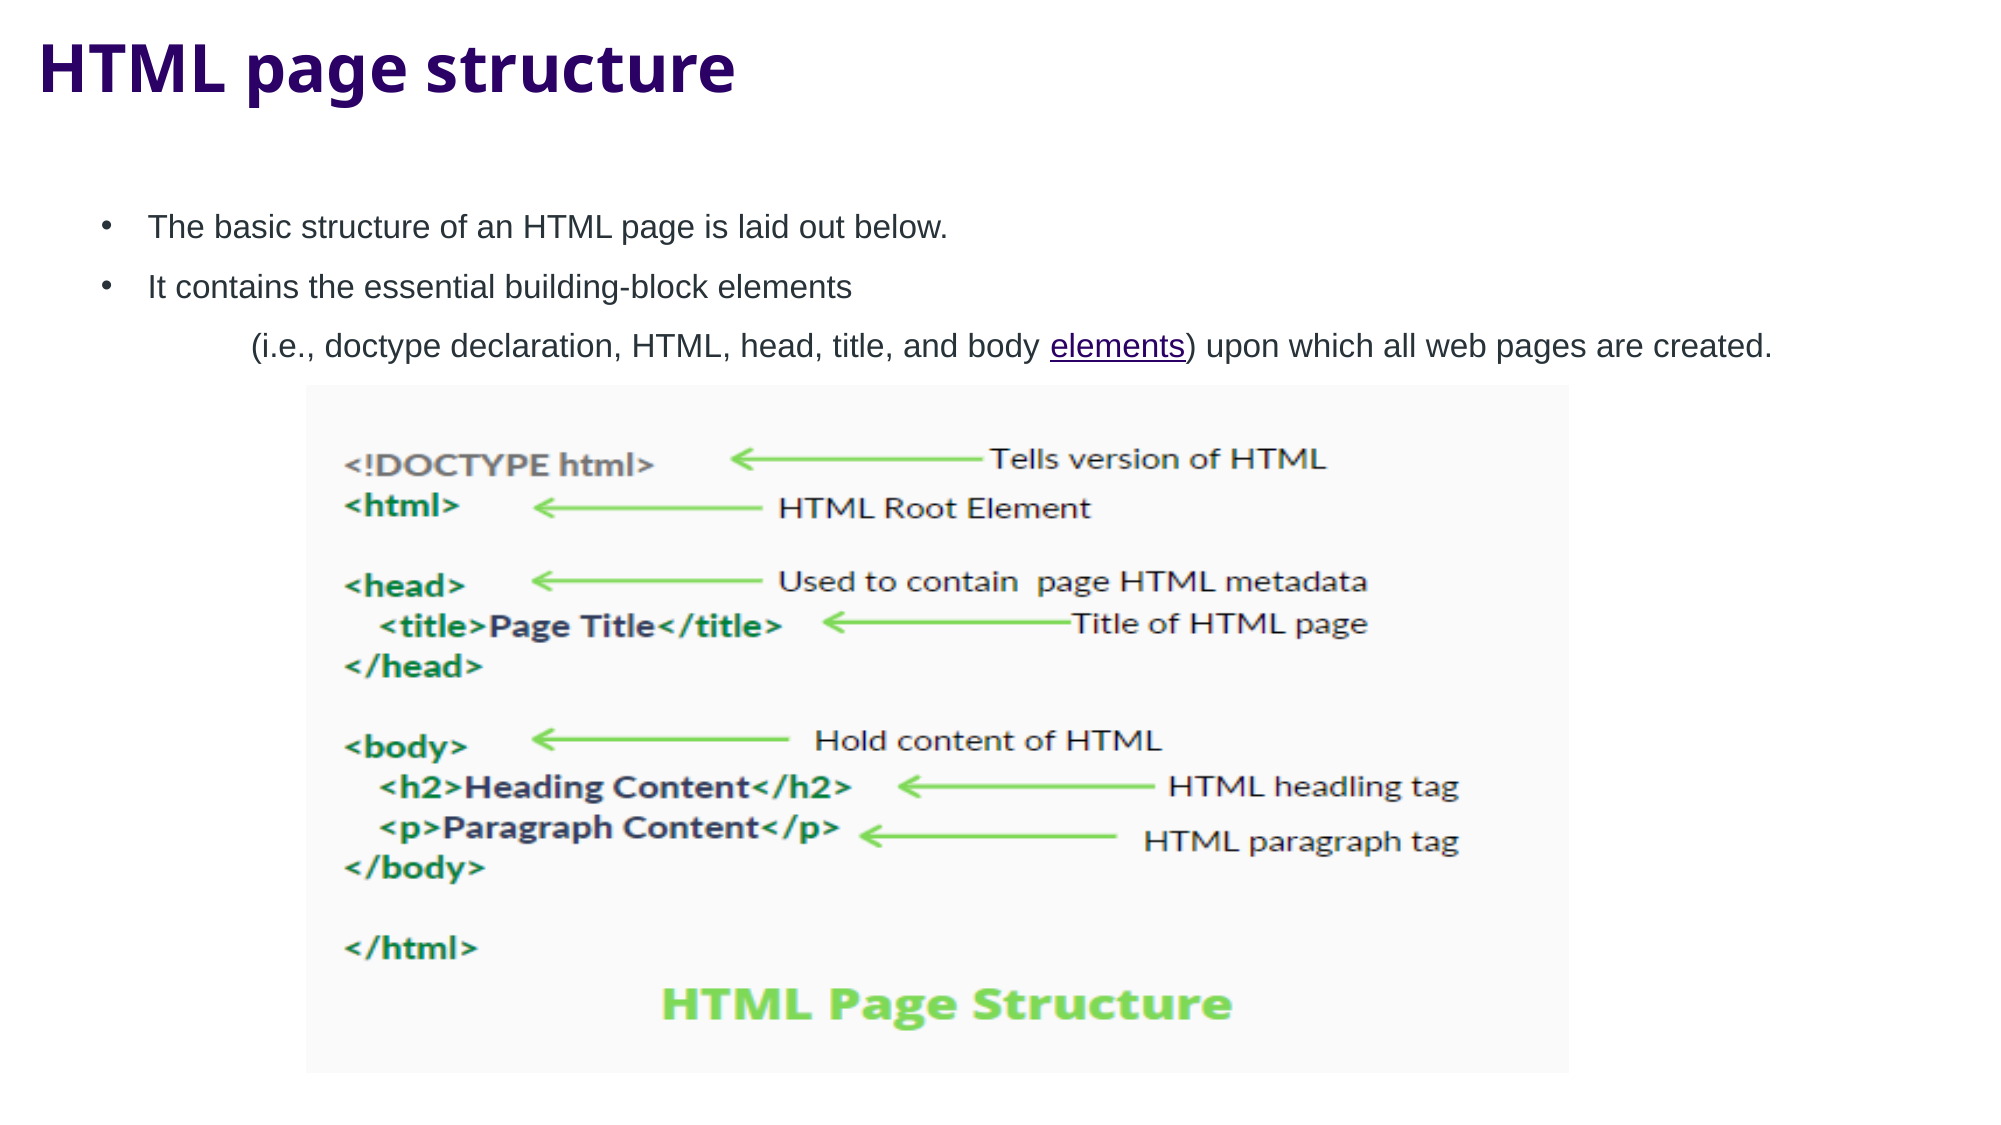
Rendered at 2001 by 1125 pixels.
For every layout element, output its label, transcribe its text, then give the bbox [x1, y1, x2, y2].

text_box The basic structure of an HTML page is laid out below. It contains the essential building-block elements (i.e., doctype declaration, HTML, head, title, and body elements) upon which all web pages are created. [85, 177, 1790, 372]
text_box HTML page structure [22, 18, 753, 113]
picture [306, 385, 1569, 1074]
